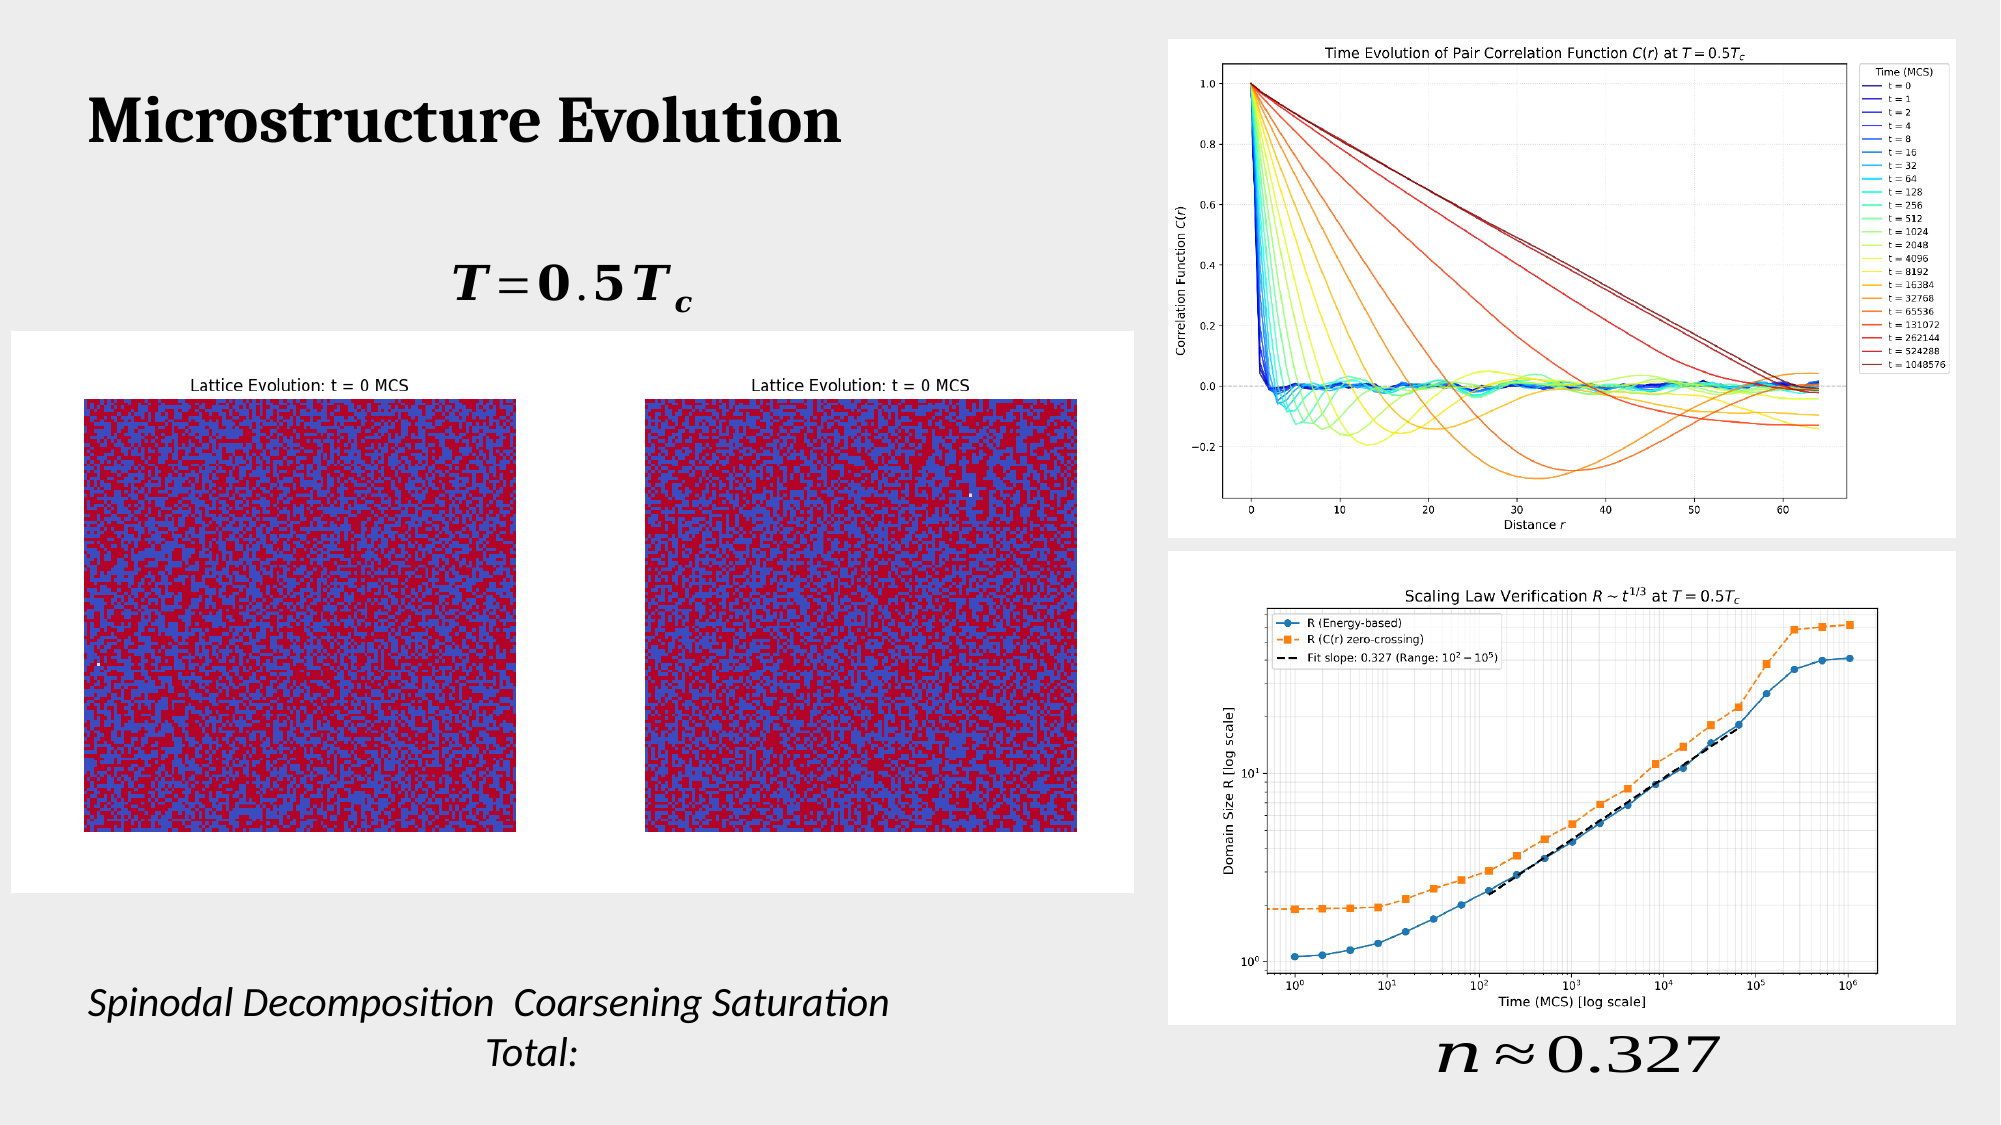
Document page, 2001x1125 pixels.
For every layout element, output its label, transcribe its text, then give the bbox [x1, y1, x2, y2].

text_box Microstructure Evolution [72, 68, 1098, 163]
picture [11, 331, 1134, 893]
picture [1168, 551, 1956, 1025]
picture [1168, 39, 1956, 538]
